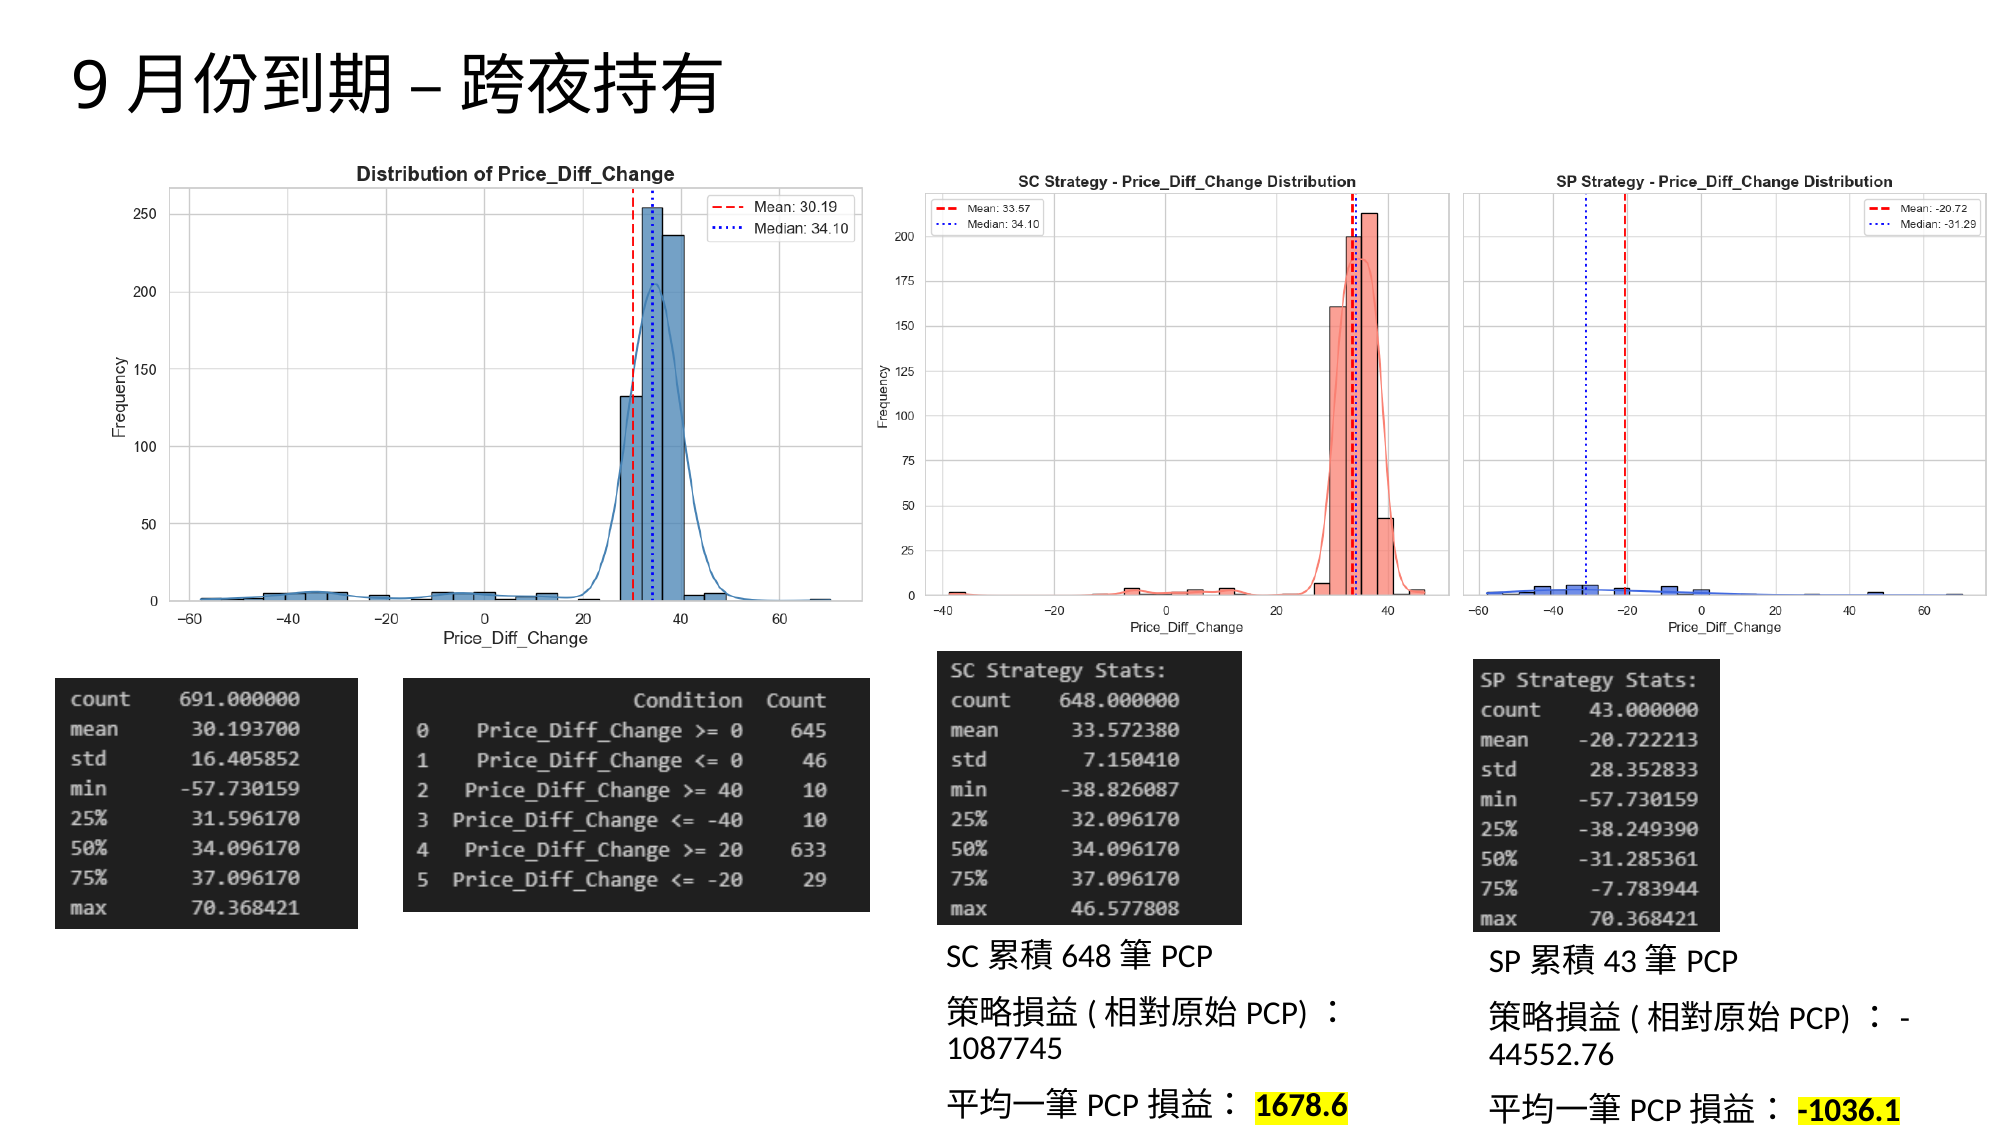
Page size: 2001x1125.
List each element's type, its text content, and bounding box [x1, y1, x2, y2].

list SC累積648筆PCP 策略損益(相對原始PCP)：1087745 平均一筆PCP損益：1678.6 [931, 931, 1474, 1125]
text_box SP累積43筆PCP 策略損益(相對原始PCP)：-44552.76 平均一筆PCP損益：-1036.1 [1473, 936, 2000, 1125]
text_box 9月份到期 – 跨夜持有 [55, 0, 1781, 196]
picture [403, 678, 870, 912]
picture [102, 157, 1993, 656]
picture [55, 678, 358, 929]
picture [1473, 659, 1720, 932]
picture [936, 651, 1242, 925]
